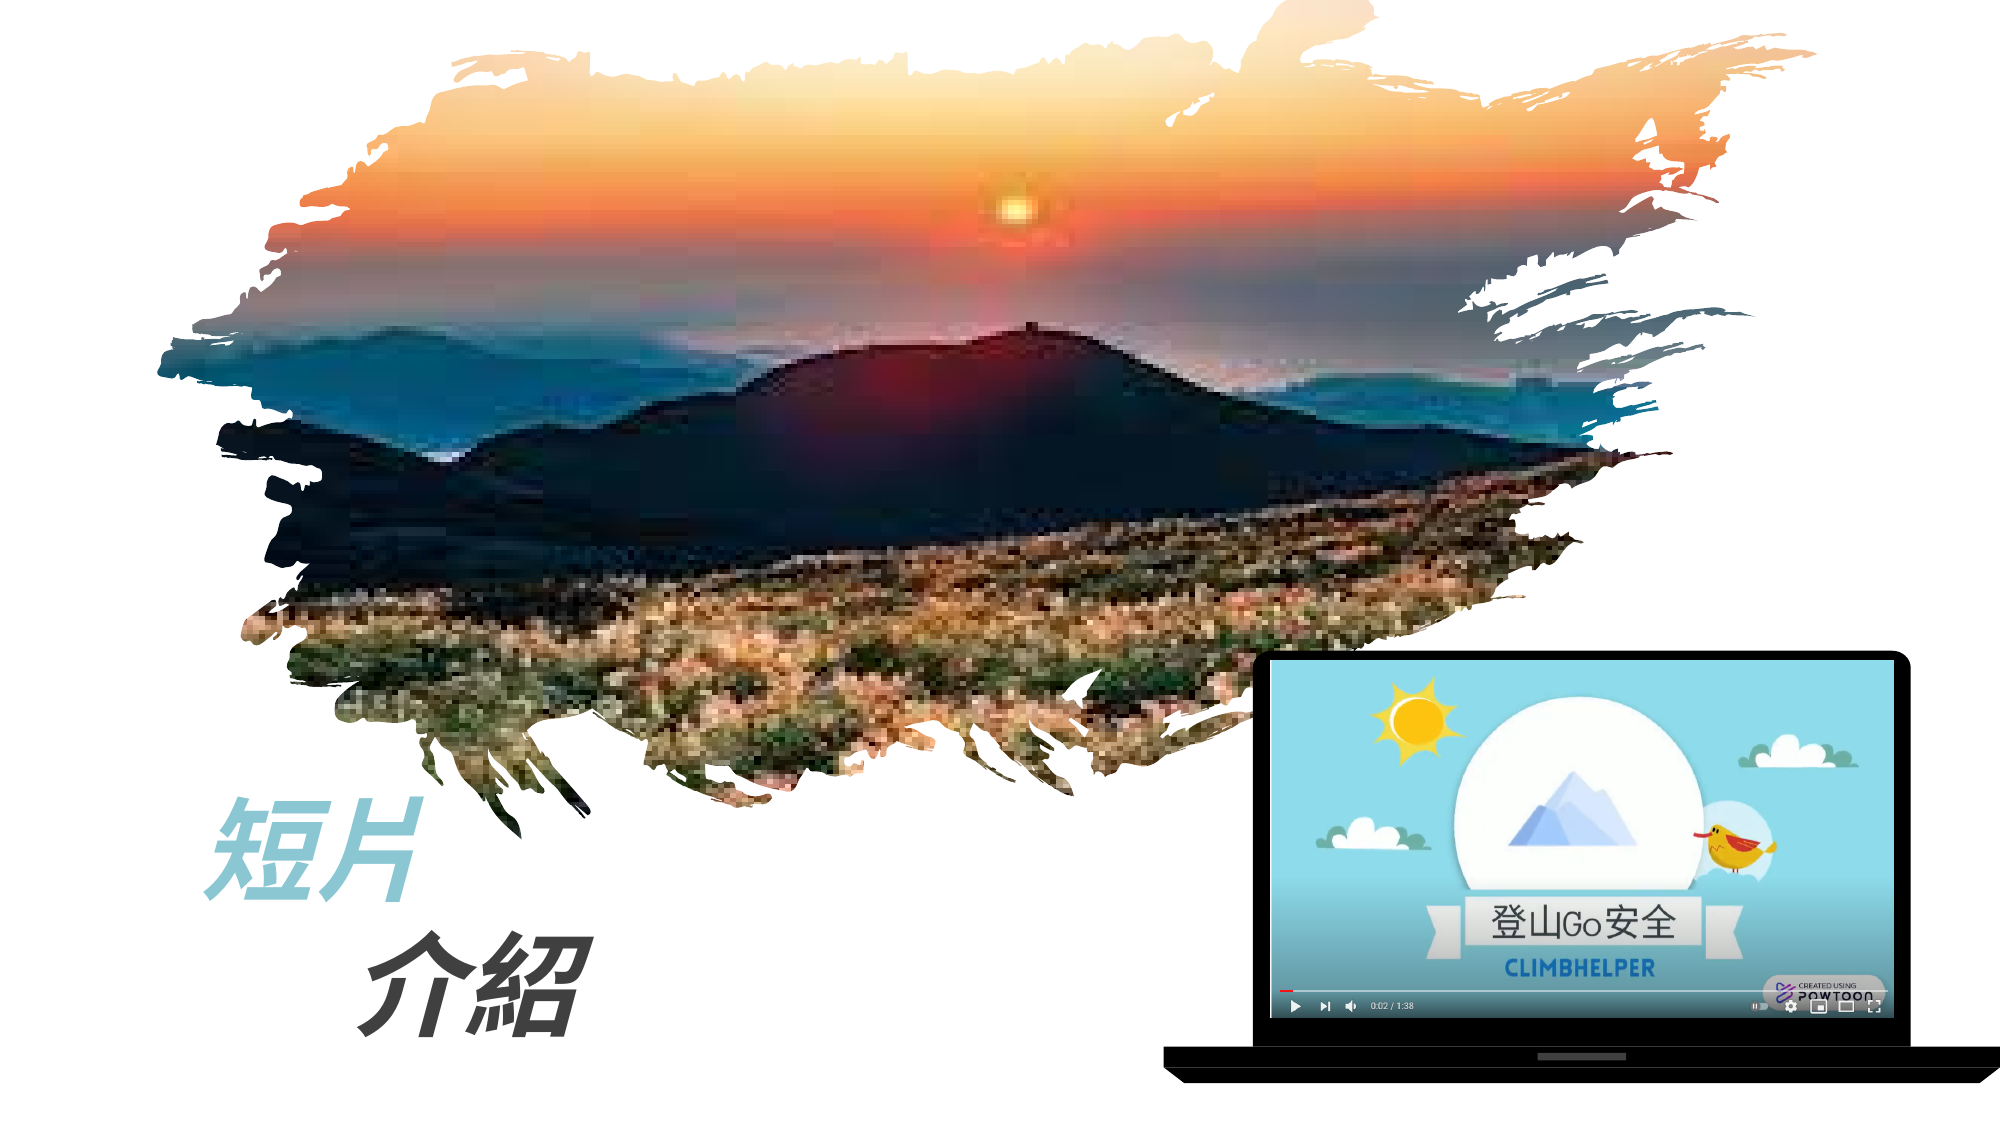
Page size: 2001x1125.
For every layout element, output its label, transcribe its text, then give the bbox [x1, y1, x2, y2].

picture [157, 0, 1818, 840]
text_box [1163, 650, 2000, 1083]
picture [1270, 660, 1894, 1018]
text_box 短片 介紹 [186, 840, 730, 1057]
